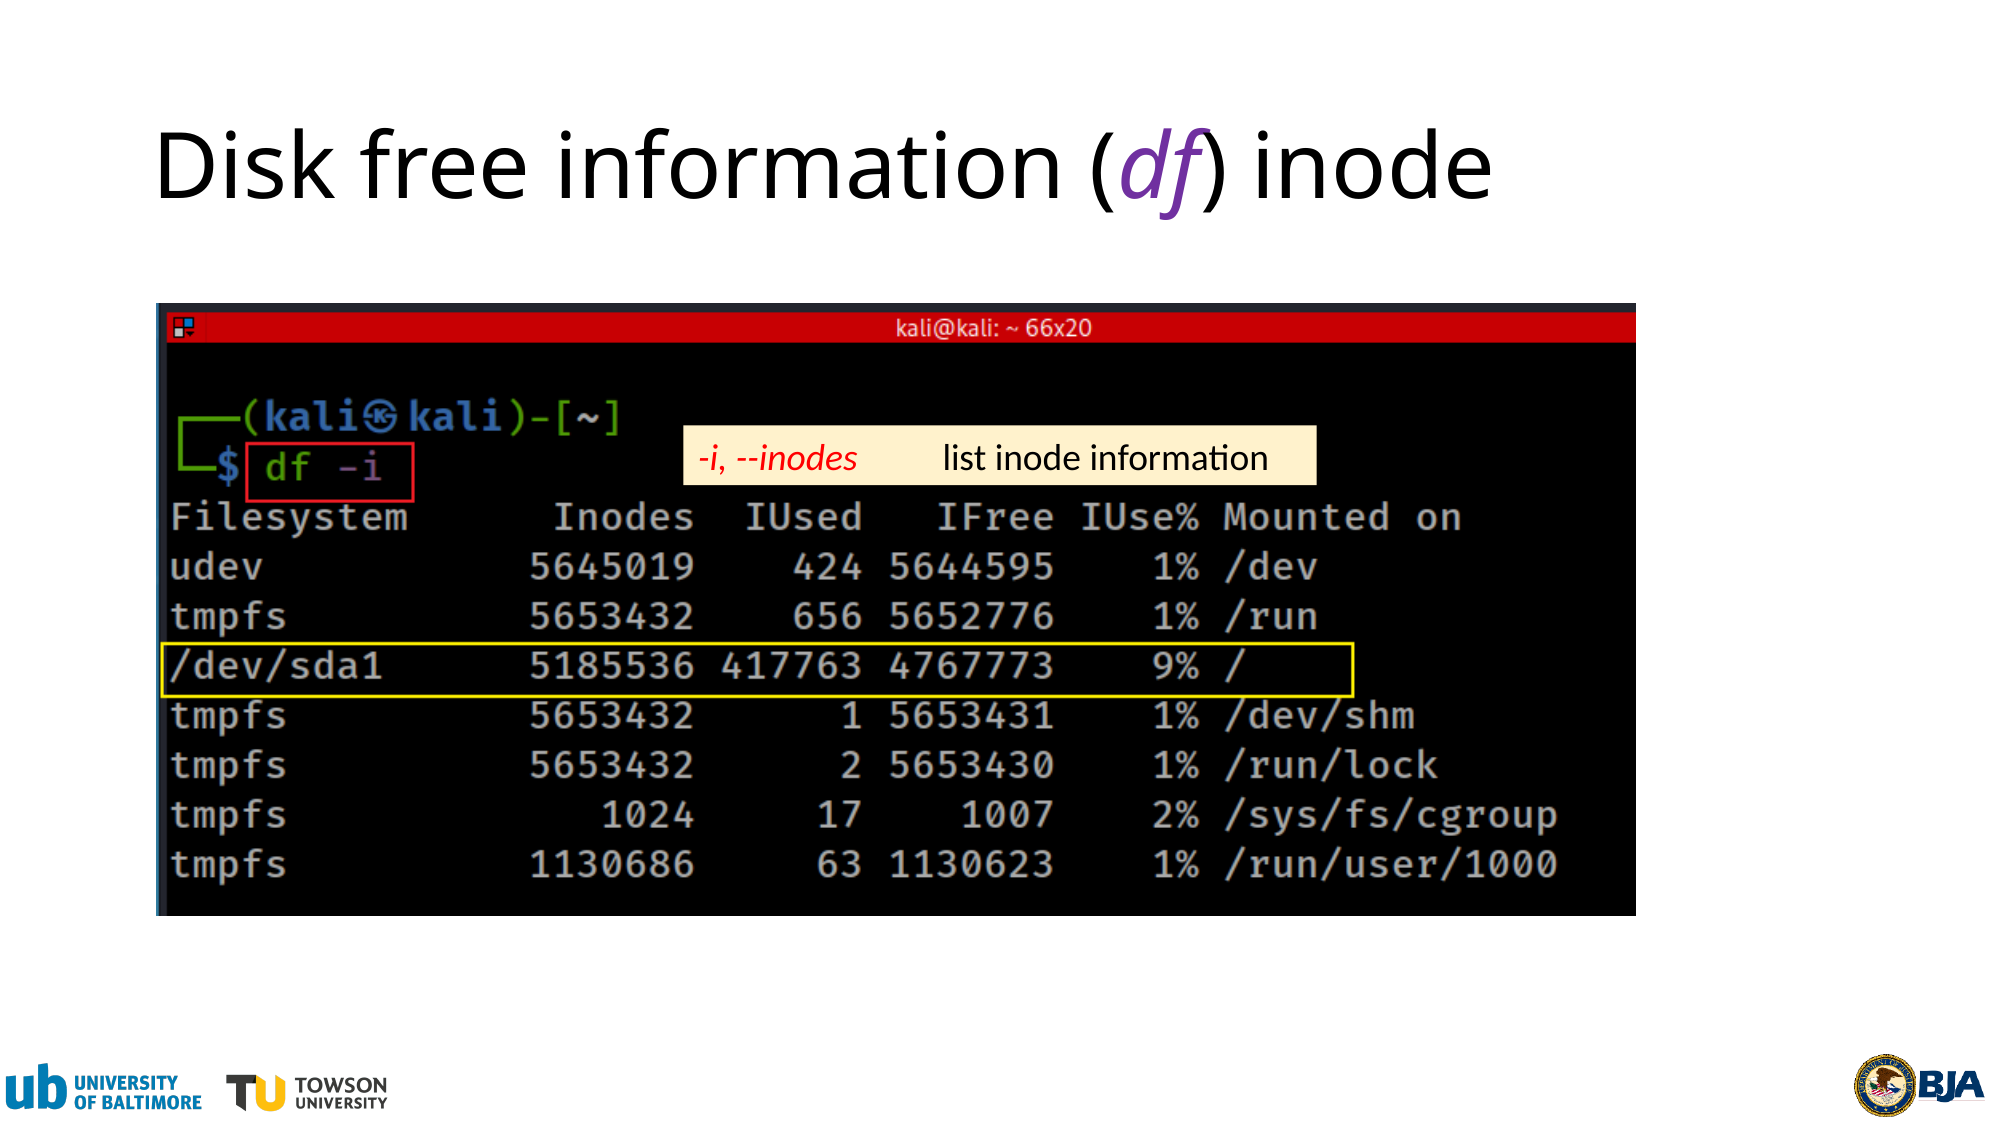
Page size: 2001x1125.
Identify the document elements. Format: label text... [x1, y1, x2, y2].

picture [1854, 1054, 1986, 1117]
title Disk free information (df) inode [137, 59, 1863, 278]
picture [156, 303, 1636, 916]
picture [0, 1031, 407, 1125]
